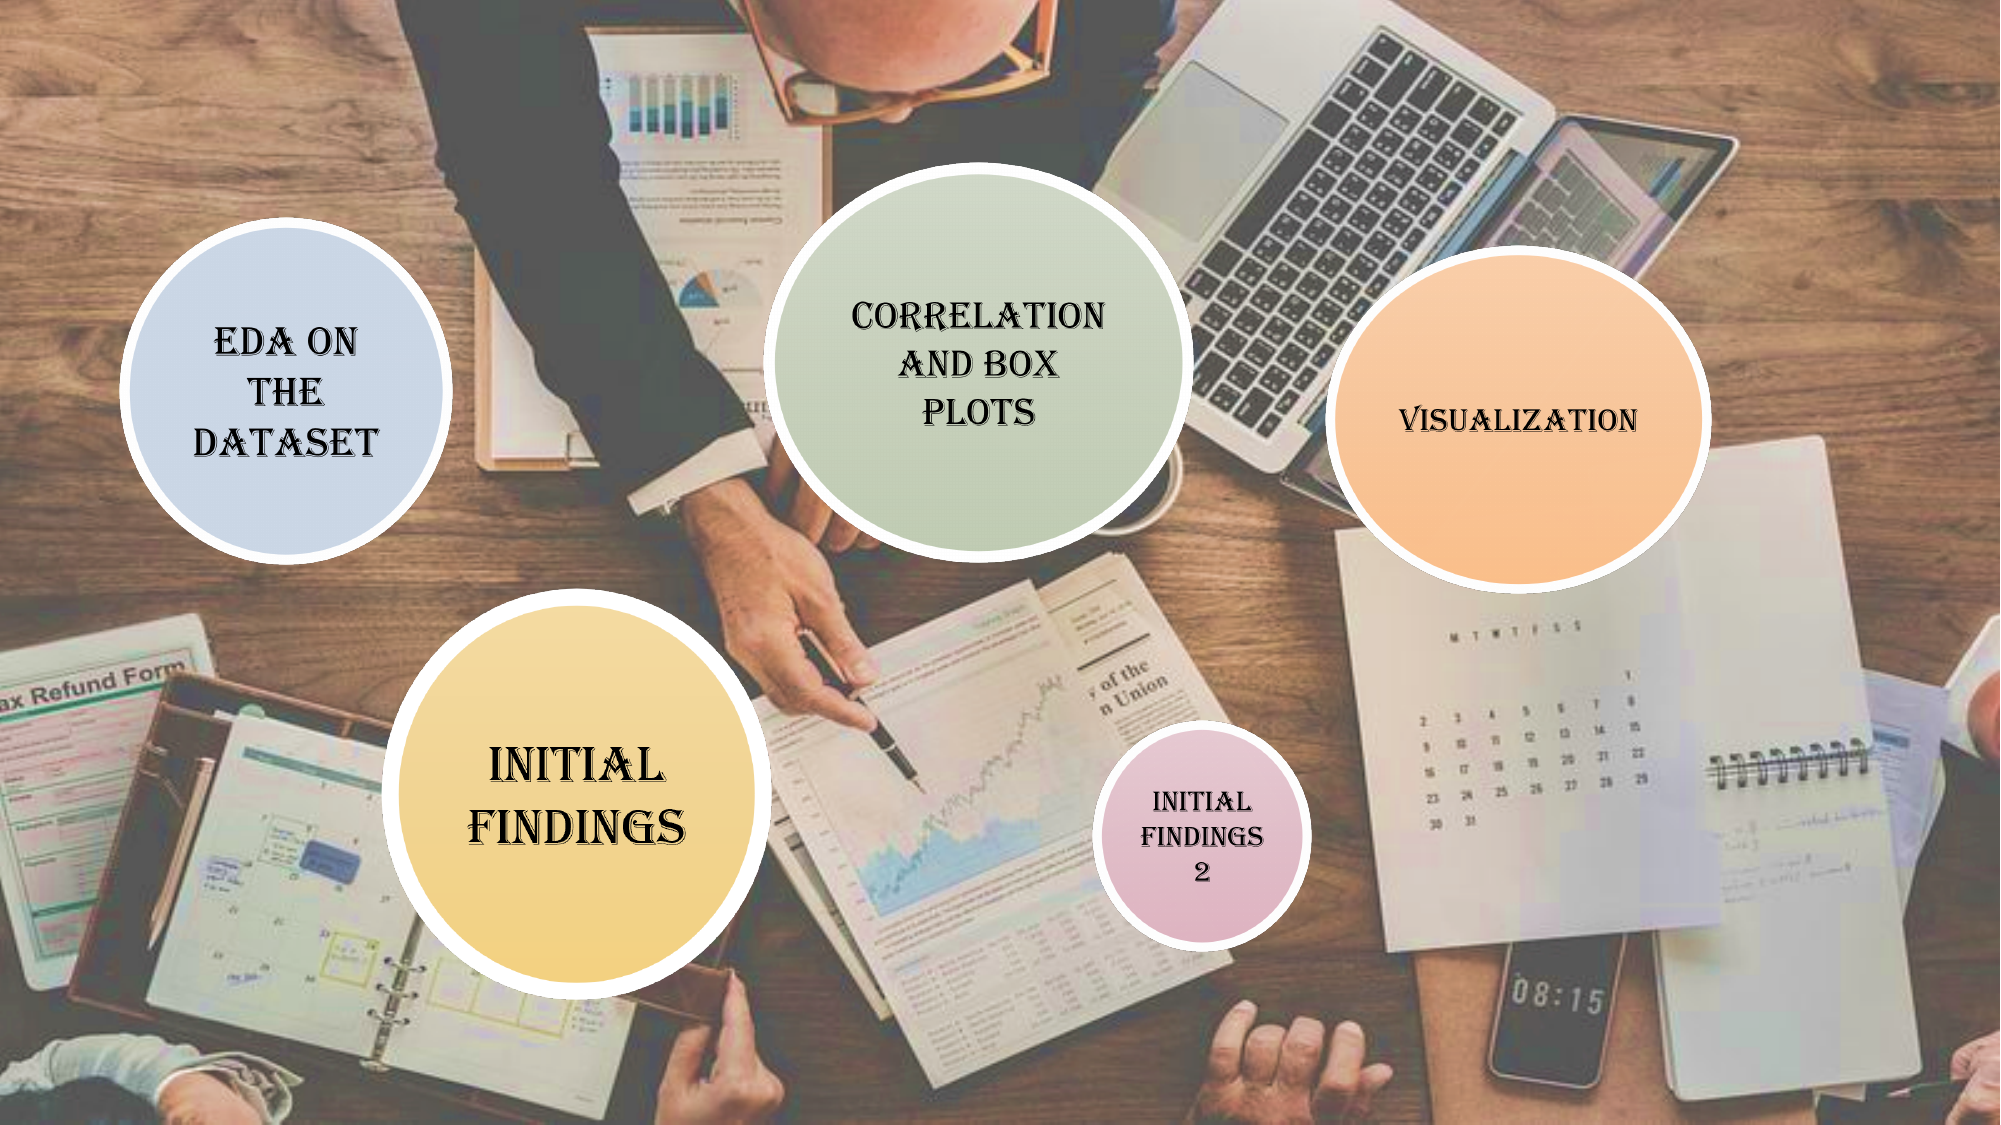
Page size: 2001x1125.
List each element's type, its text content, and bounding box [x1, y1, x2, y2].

picture [1325, 245, 1712, 594]
picture [119, 217, 453, 565]
picture [381, 588, 772, 1000]
picture [763, 162, 1194, 563]
picture [1092, 720, 1312, 952]
text_box Evaluation Metrics of Svm [0, 0, 2000, 1125]
